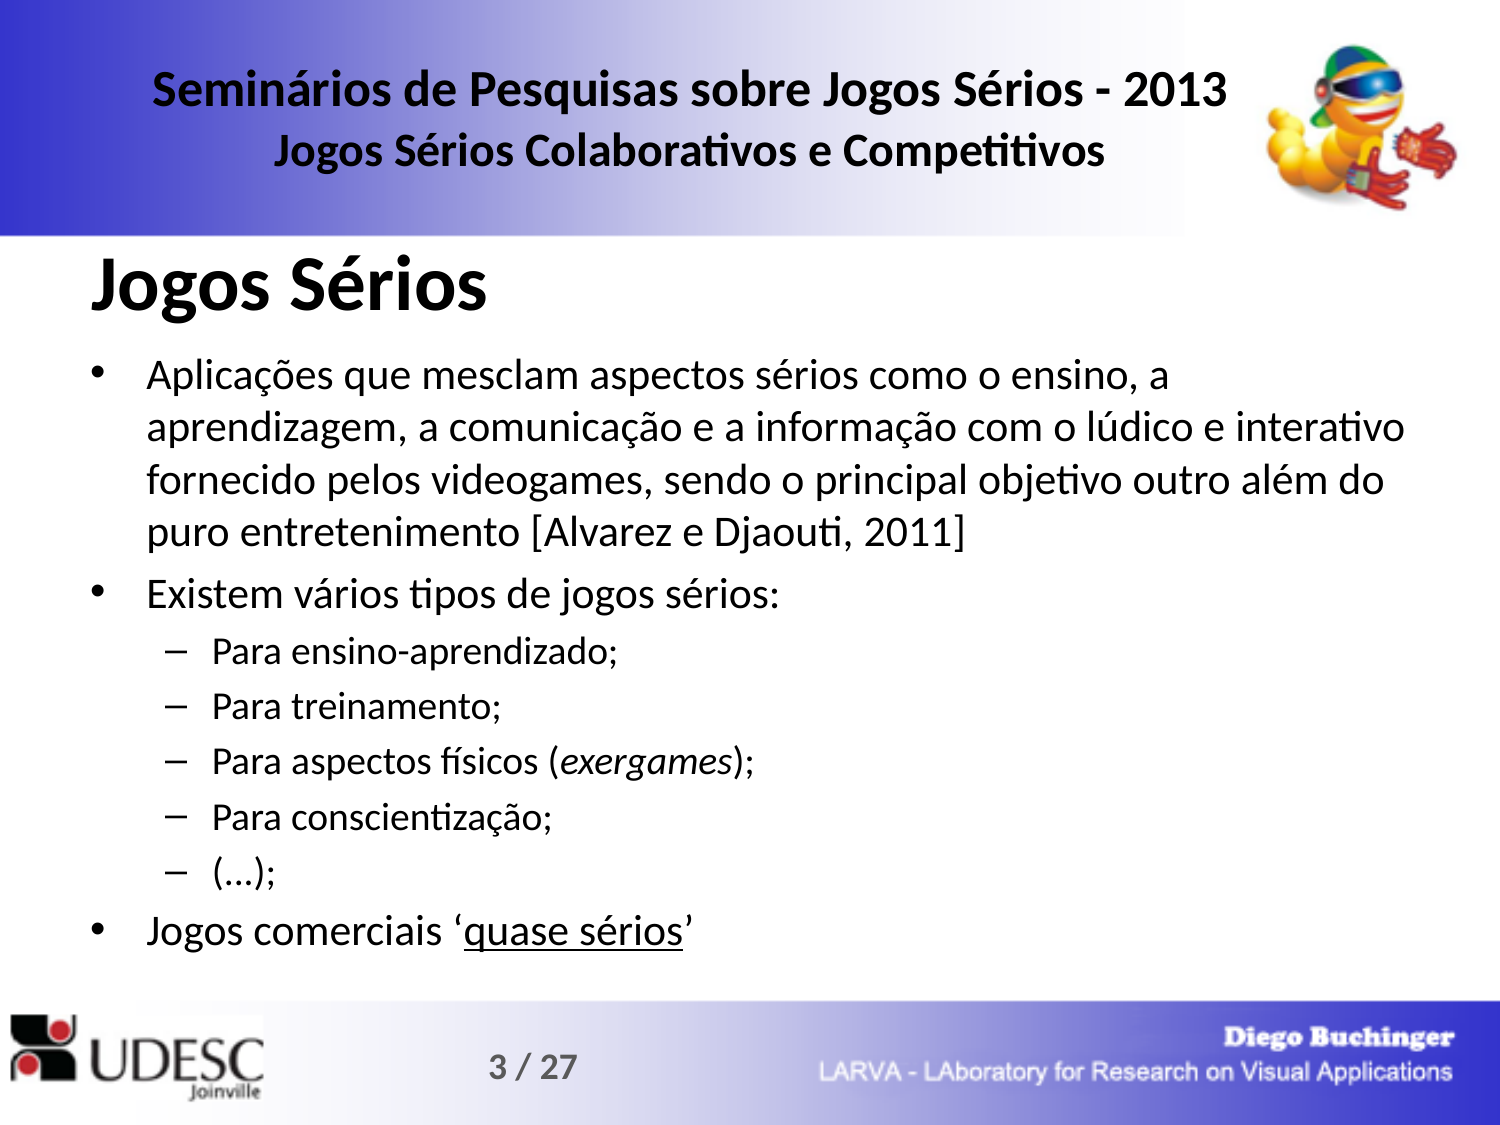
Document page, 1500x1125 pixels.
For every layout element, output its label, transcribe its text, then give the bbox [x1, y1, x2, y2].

text_box 3 / 27 [442, 1034, 632, 1125]
list Aplicações que mesclam aspectos sérios como o ensino, a aprendizagem, a comunicação e a informação com o lúdico e interativo fornecido pelos videogames, sendo o principal objetivo outro além do puro entretenimento [Alvarez e Djaouti, 2011] Existem vários tipos de jogos sérios: Para ensino-aprendizado; Para treinamento; Para aspectos físicos (exergames); Para conscientização; (...); Jogos comerciais ‘quase sérios’ [75, 338, 1425, 1005]
text_box Jogos Sérios Colaborativos e Competitivos [135, 111, 1247, 184]
picture [0, 0, 1500, 1125]
title Jogos Sérios [76, 219, 1427, 338]
text_box Seminários de Pesquisas sobre Jogos Sérios - 2013 [135, 47, 1247, 111]
